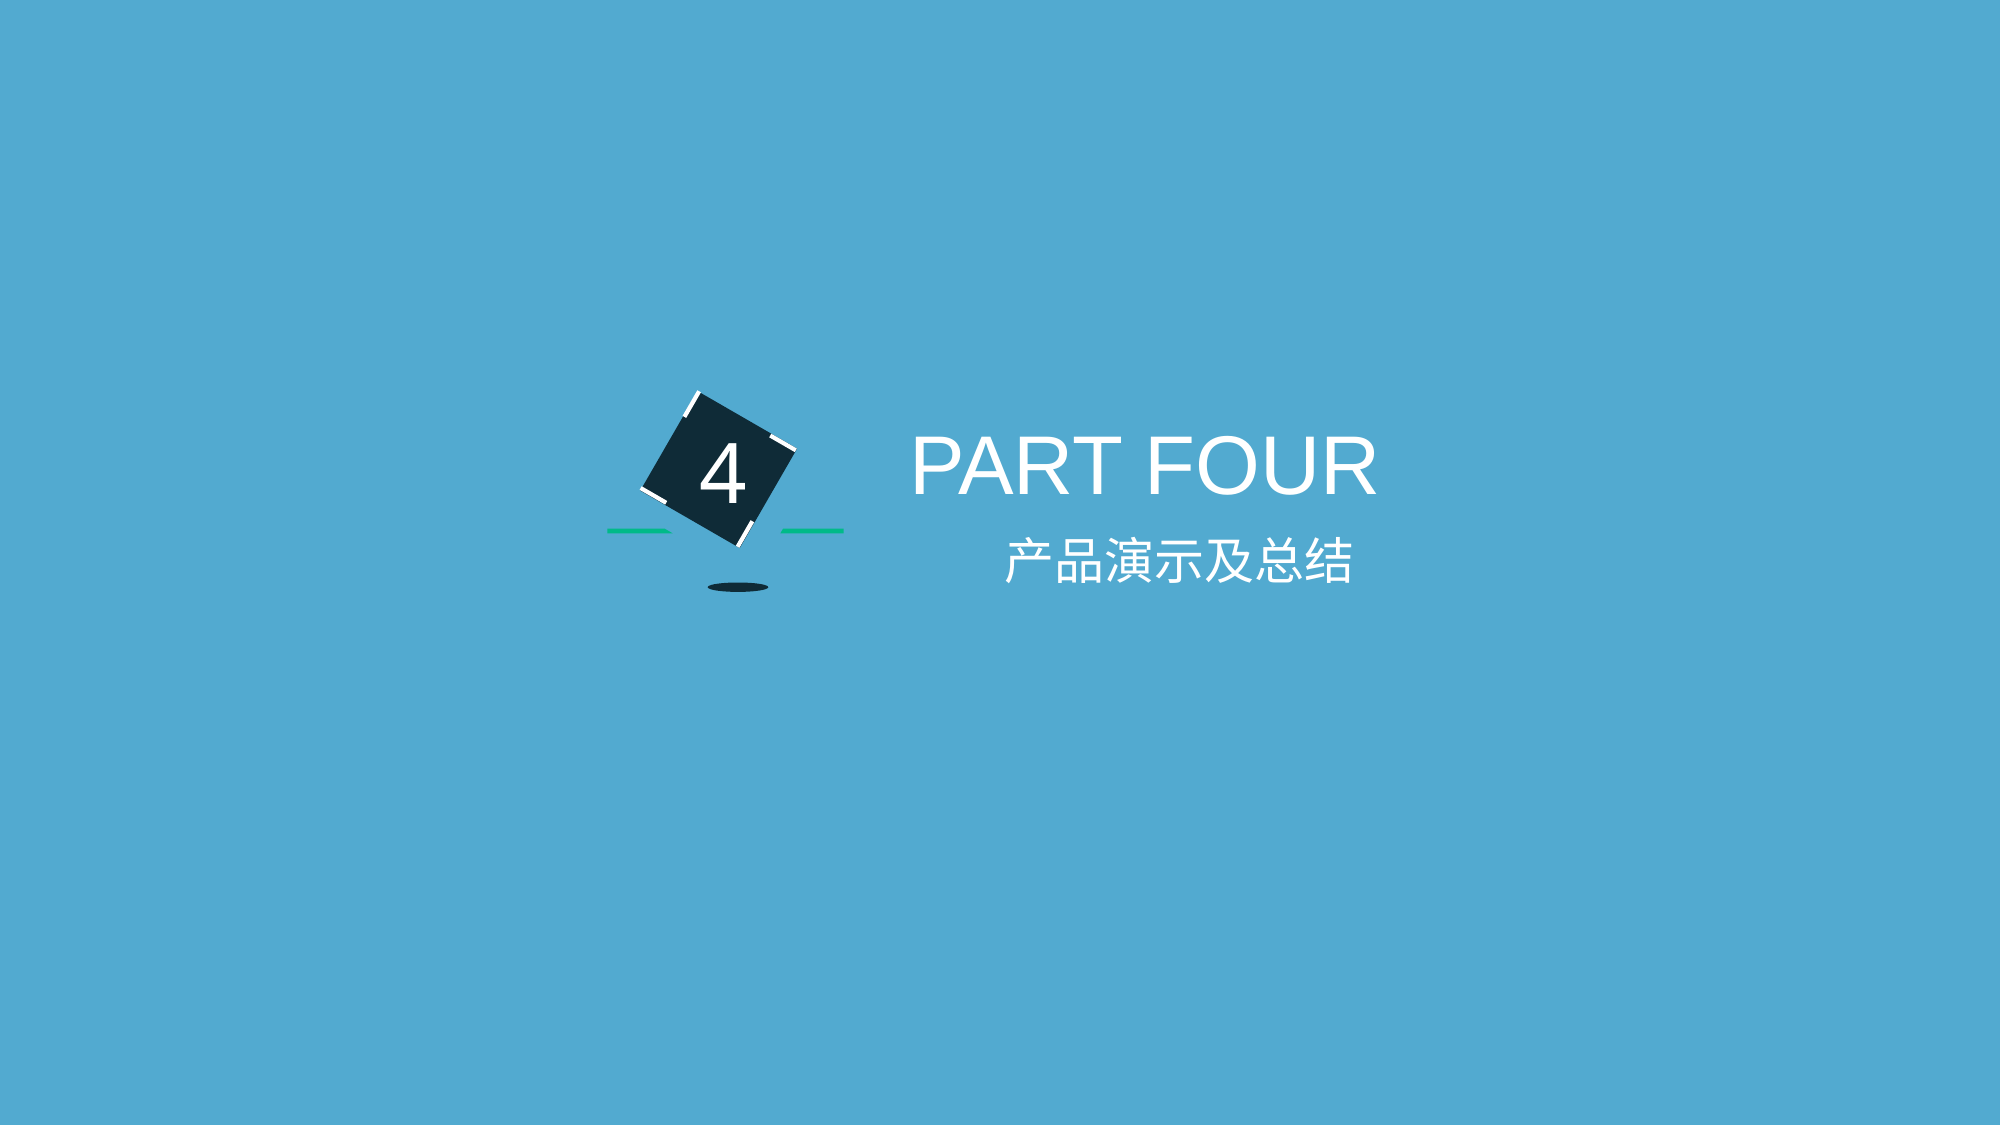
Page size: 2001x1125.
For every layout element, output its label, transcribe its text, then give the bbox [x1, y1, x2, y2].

text_box 产品演示及总结 [989, 522, 1370, 597]
text_box [778, 527, 845, 535]
text_box PART FOUR [894, 404, 1433, 519]
text_box [706, 581, 770, 593]
text_box [606, 527, 677, 535]
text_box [660, 411, 777, 529]
